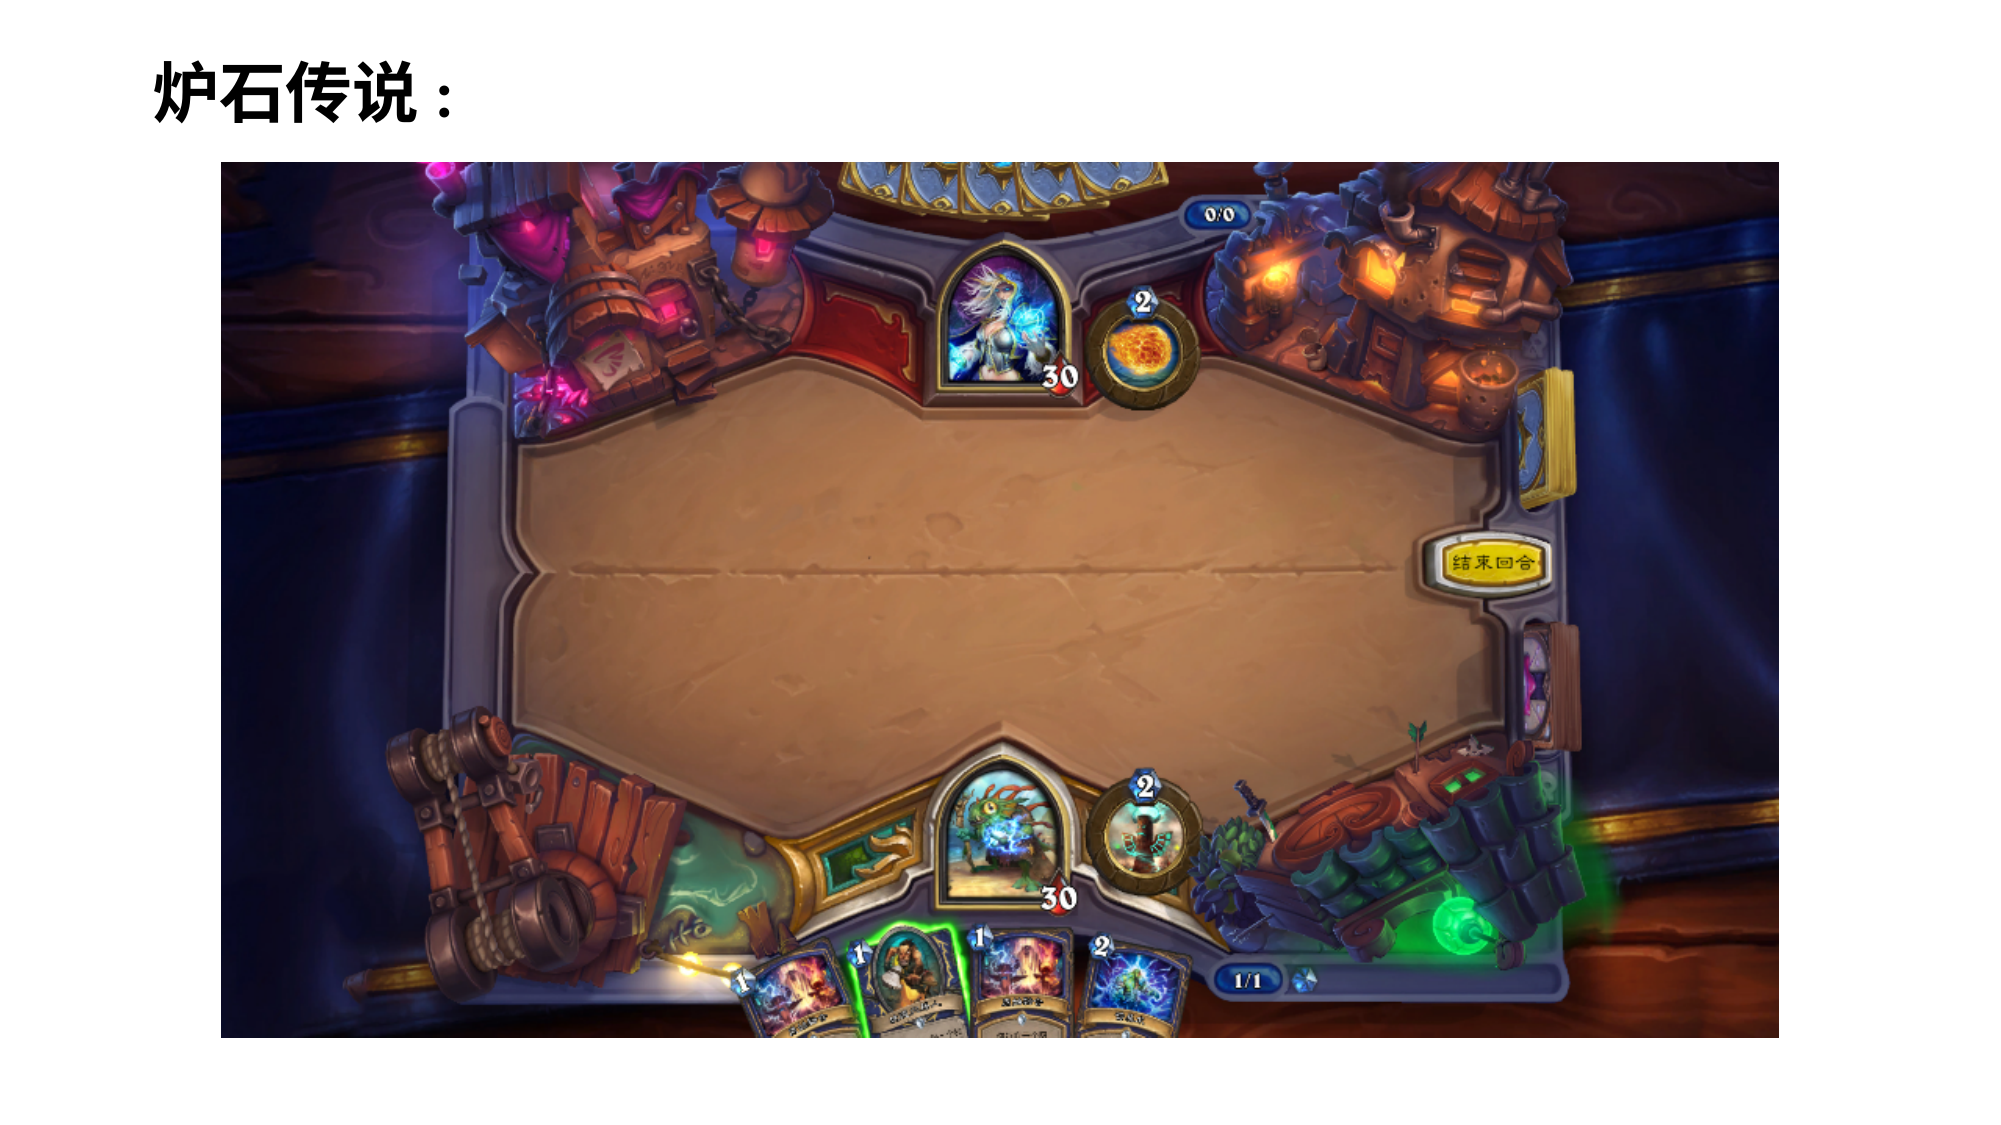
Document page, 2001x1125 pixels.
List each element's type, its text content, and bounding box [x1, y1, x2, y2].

picture [221, 162, 1779, 1038]
list 炉石传说: [137, 52, 1863, 1097]
